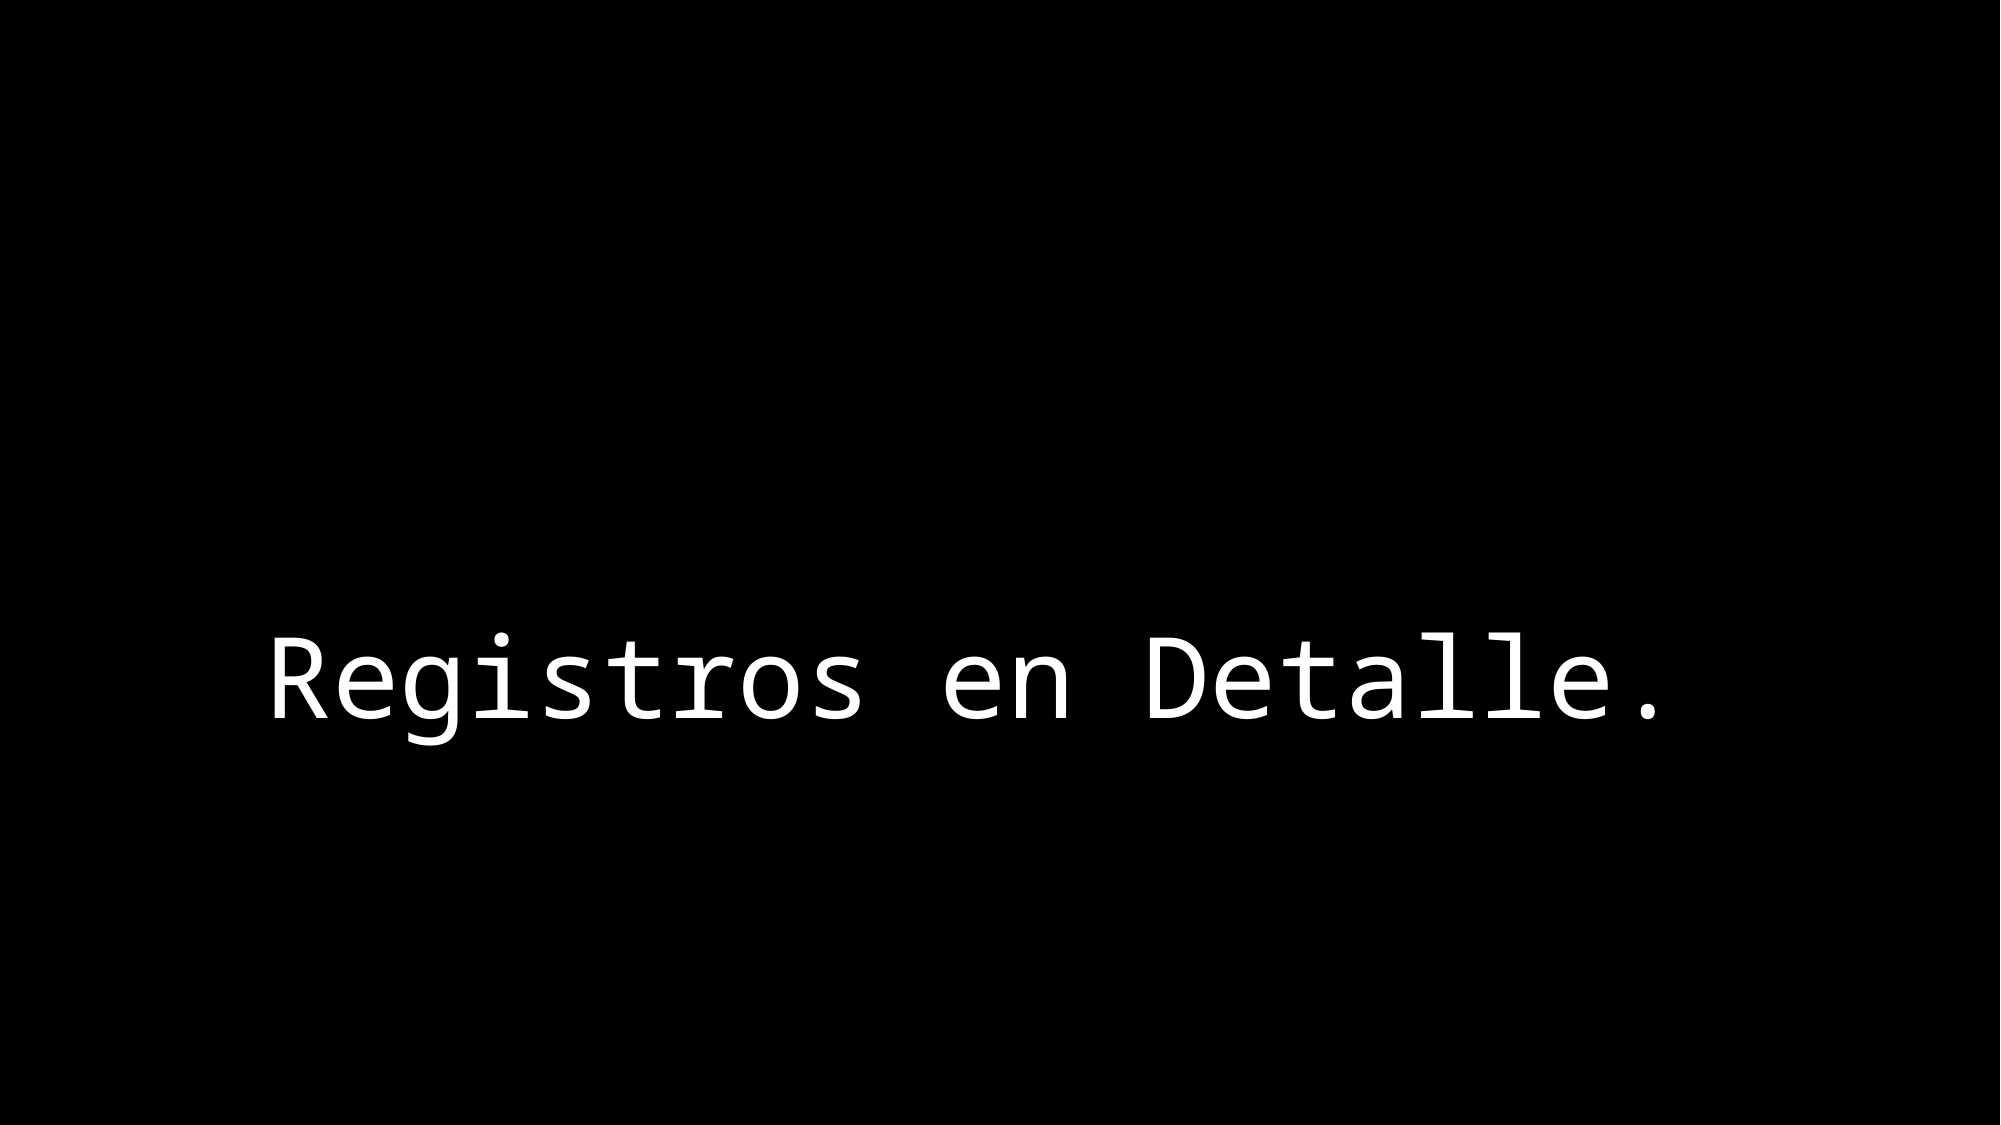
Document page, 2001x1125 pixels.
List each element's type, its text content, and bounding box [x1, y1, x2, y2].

title Registros en Detalle. [249, 299, 1750, 750]
